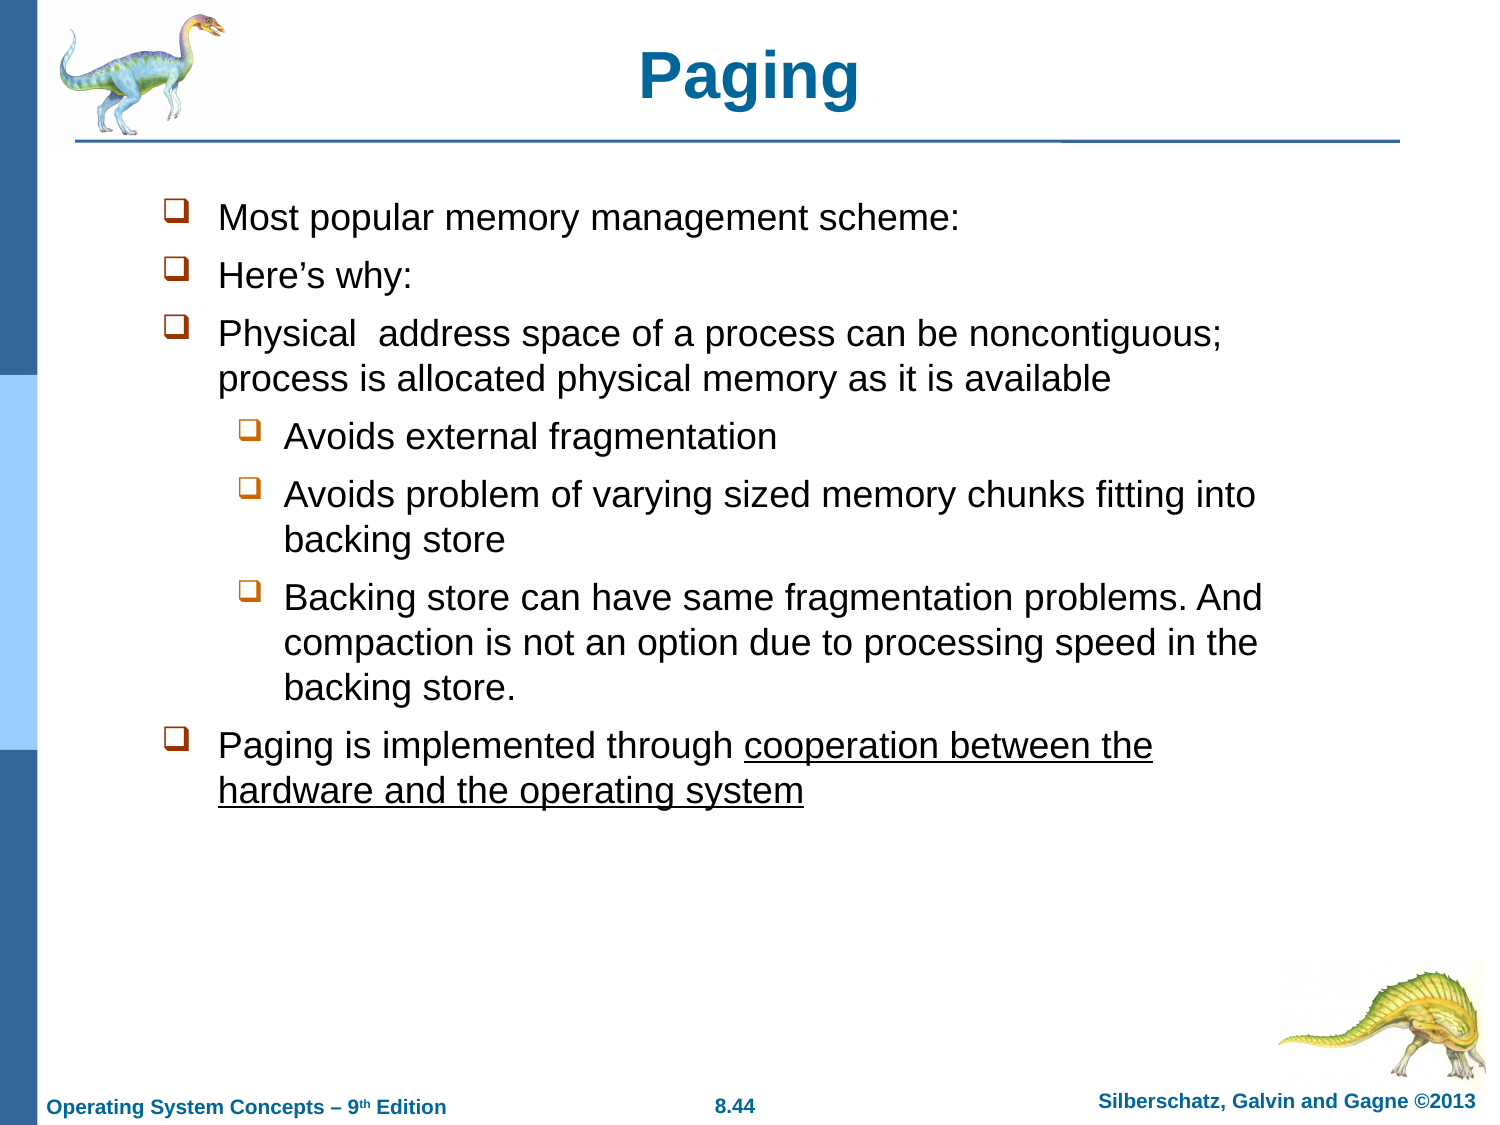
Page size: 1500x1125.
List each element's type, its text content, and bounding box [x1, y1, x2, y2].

picture [1275, 959, 1486, 1090]
picture [46, 0, 243, 149]
title Paging [75, 24, 1425, 120]
list Most popular memory management scheme: Here’s why: Physical address space of a process can be noncontiguous; process is allocated physical memory as it is available Avoids external fragmentation Avoids problem of varying sized memory chunks fitting into backing store Backing store can have same fragmentation problems. And compaction is not an option due to processing speed in the backing store. Paging is implemented through cooperation between the hardware and the operating system [146, 185, 1325, 968]
